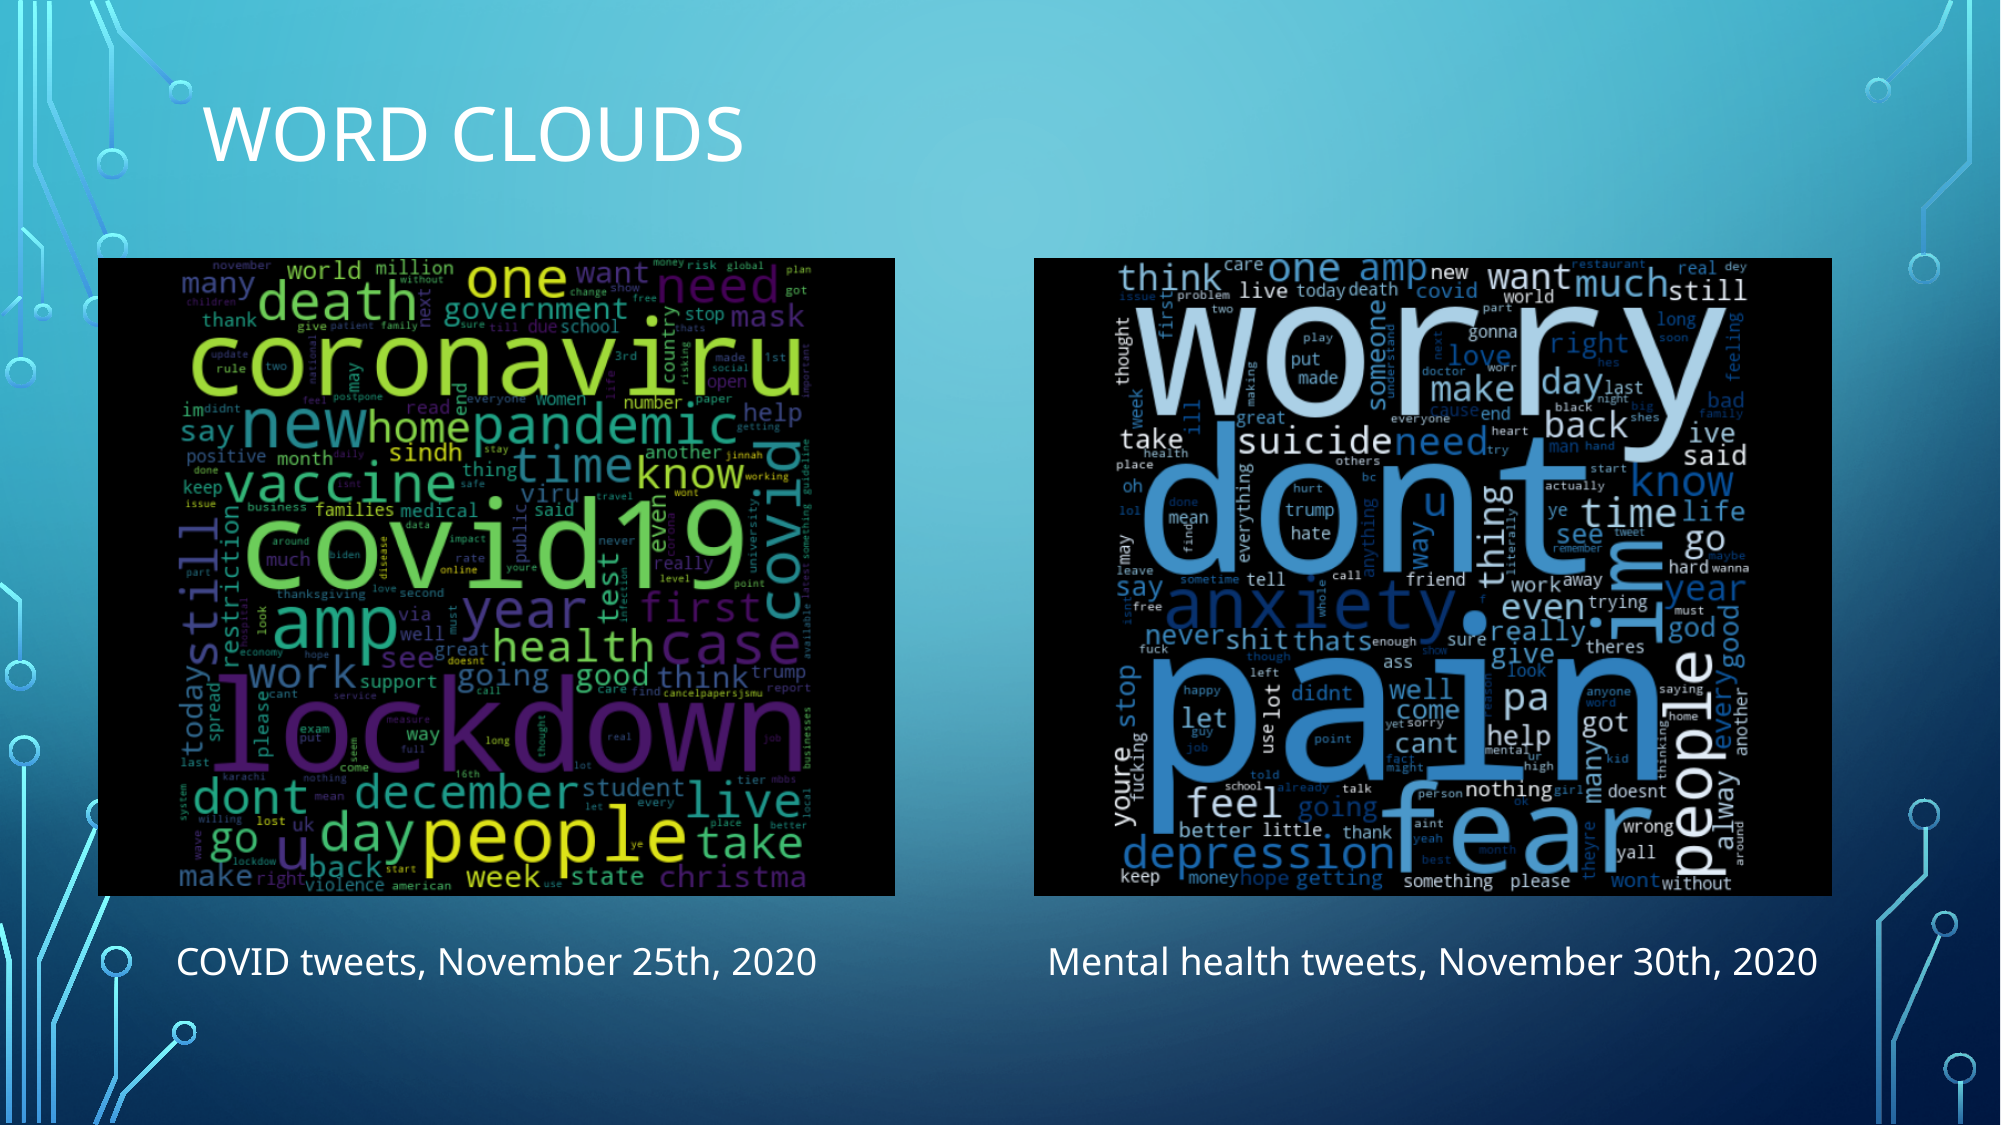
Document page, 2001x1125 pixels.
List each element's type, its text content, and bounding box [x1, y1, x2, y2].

title Word clouds [187, 16, 1813, 259]
text_box COVID tweets, November 25th, 2020 [160, 931, 833, 991]
picture [98, 258, 896, 896]
text_box Mental health tweets, November 30th, 2020 [1032, 931, 1834, 991]
picture [1034, 258, 1832, 896]
